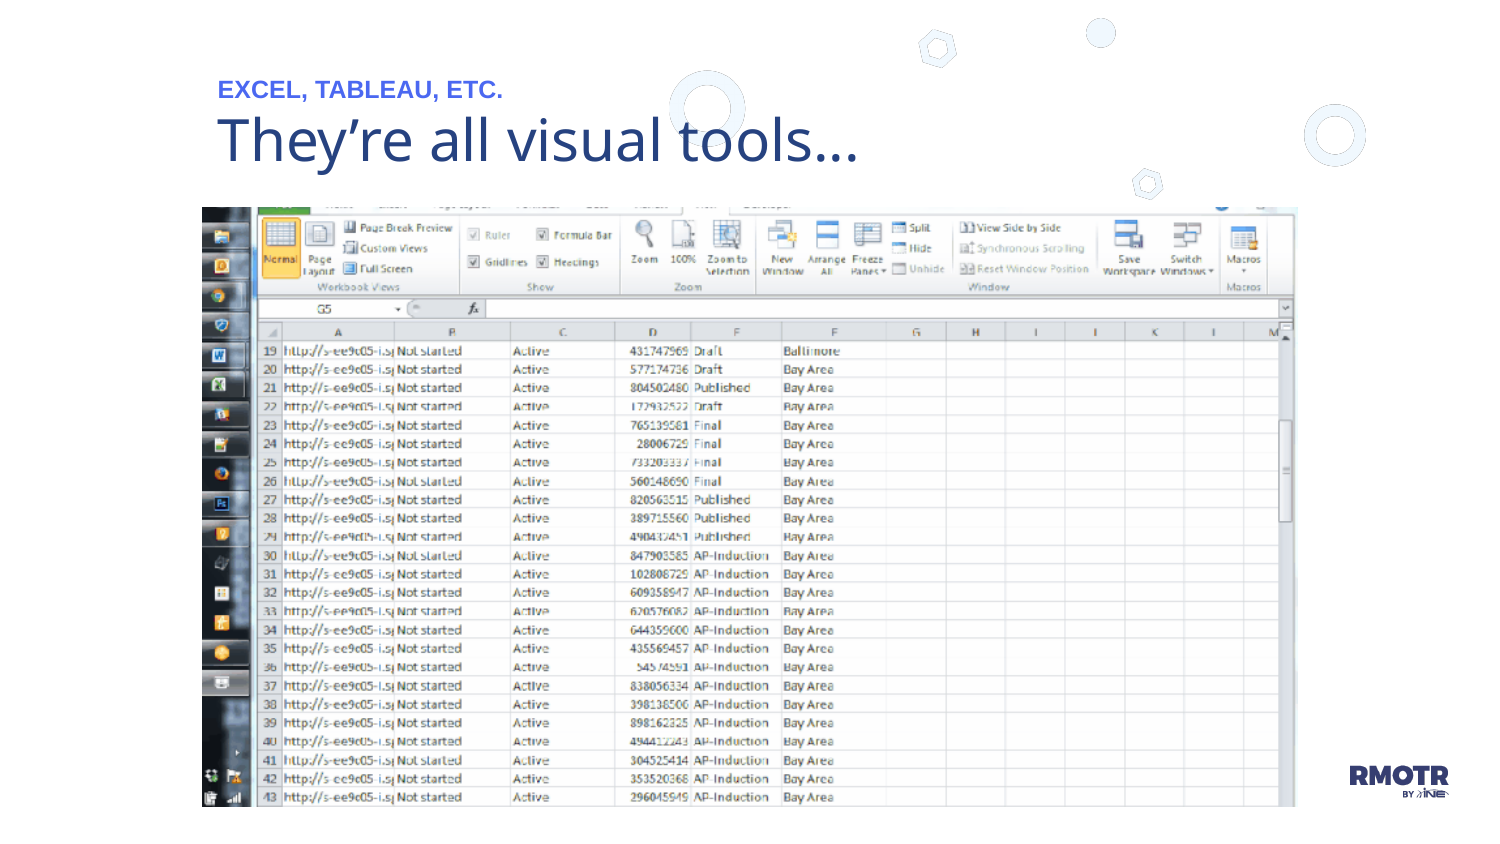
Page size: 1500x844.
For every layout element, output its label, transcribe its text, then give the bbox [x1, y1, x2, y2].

picture [1349, 765, 1450, 799]
title EXCEL, TABLEAU, ETC. They’re all visual tools... [202, 58, 664, 180]
picture [1086, 18, 1366, 200]
picture [202, 29, 1298, 808]
